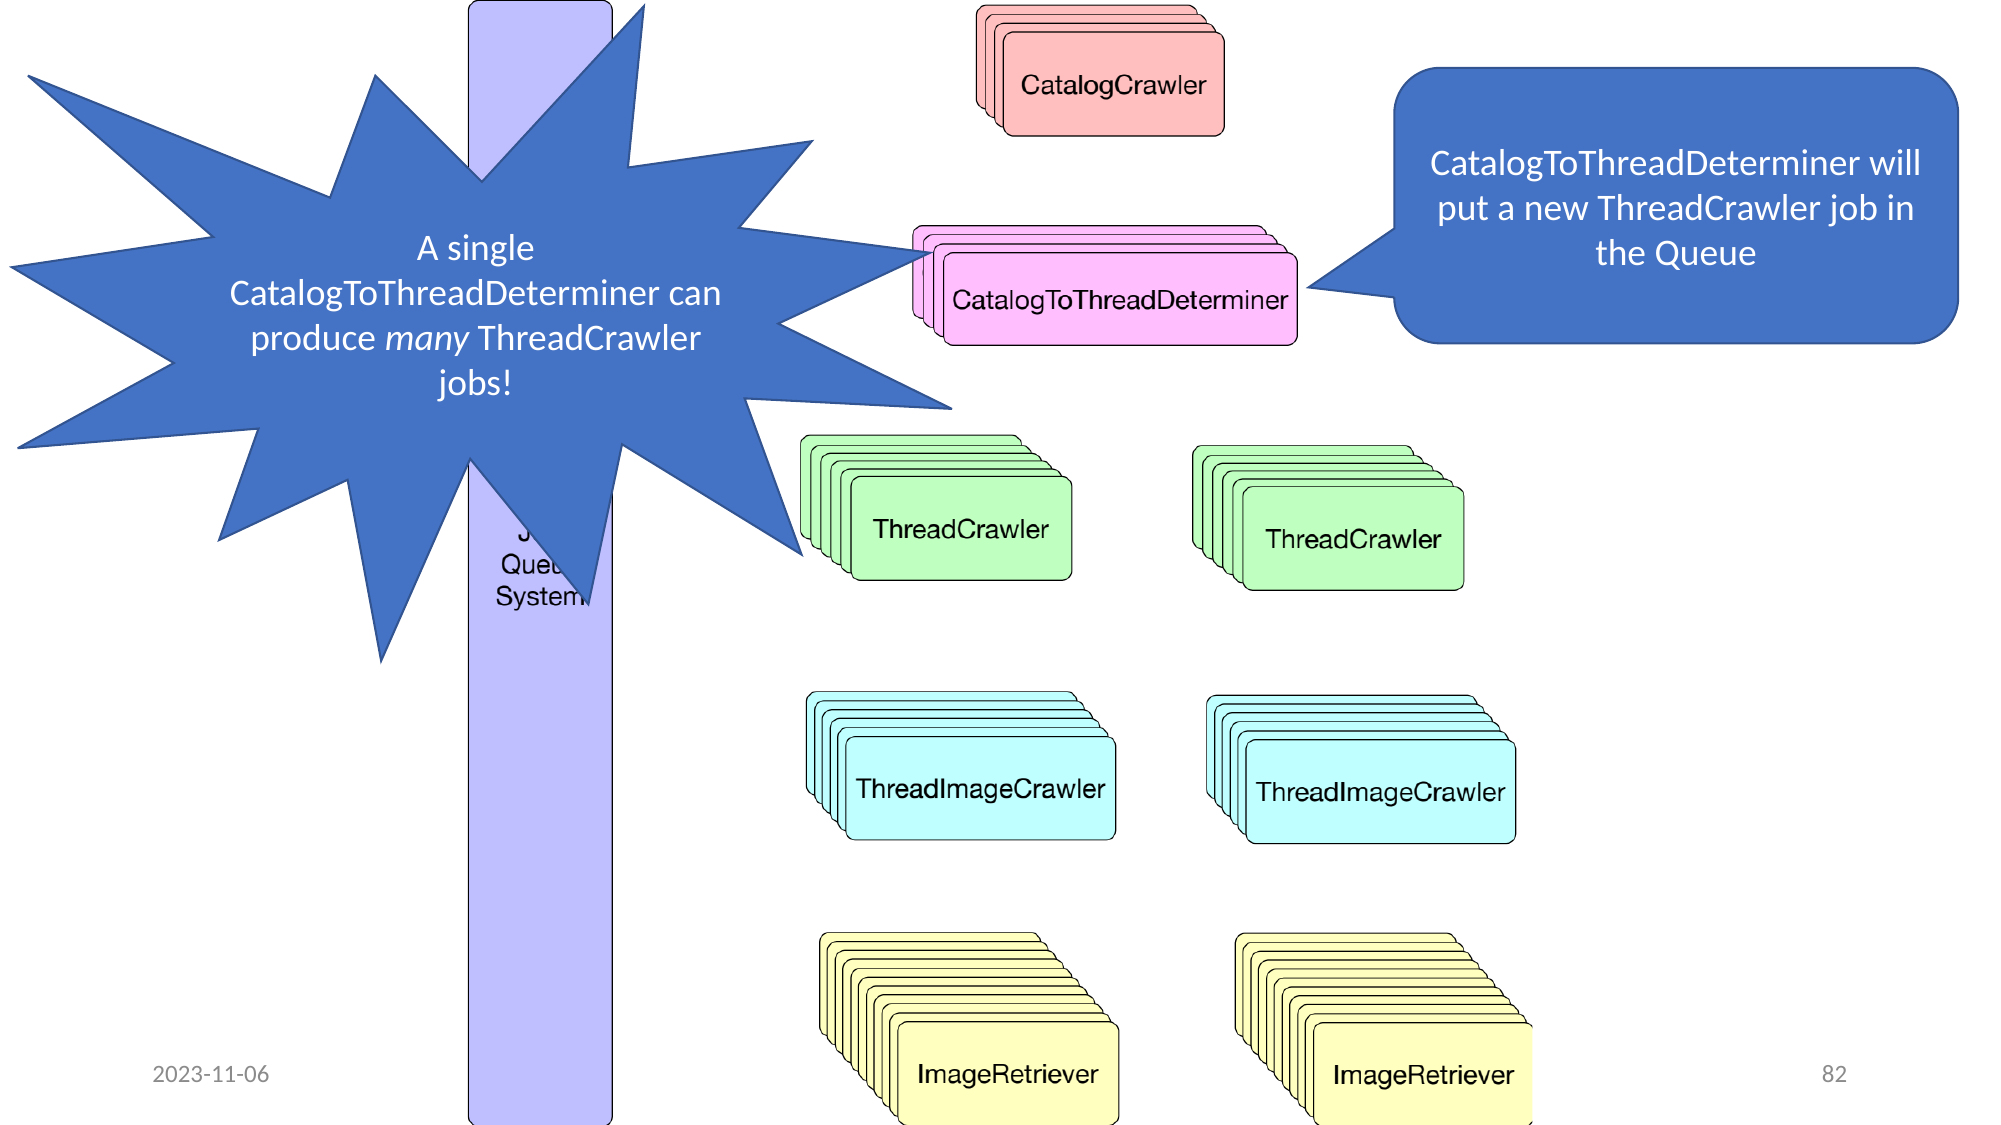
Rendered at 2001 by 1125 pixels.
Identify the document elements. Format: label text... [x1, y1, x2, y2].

picture [467, 0, 1533, 1125]
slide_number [137, 1042, 467, 1103]
text_box CatalogToThreadDeterminer will put a new ThreadCrawler job in the Queue [1533, 66, 1960, 345]
slide_number 82 [1533, 1042, 1863, 1103]
text_box A single CatalogToThreadDeterminer can produce many ThreadCrawler jobs! [8, 73, 467, 665]
